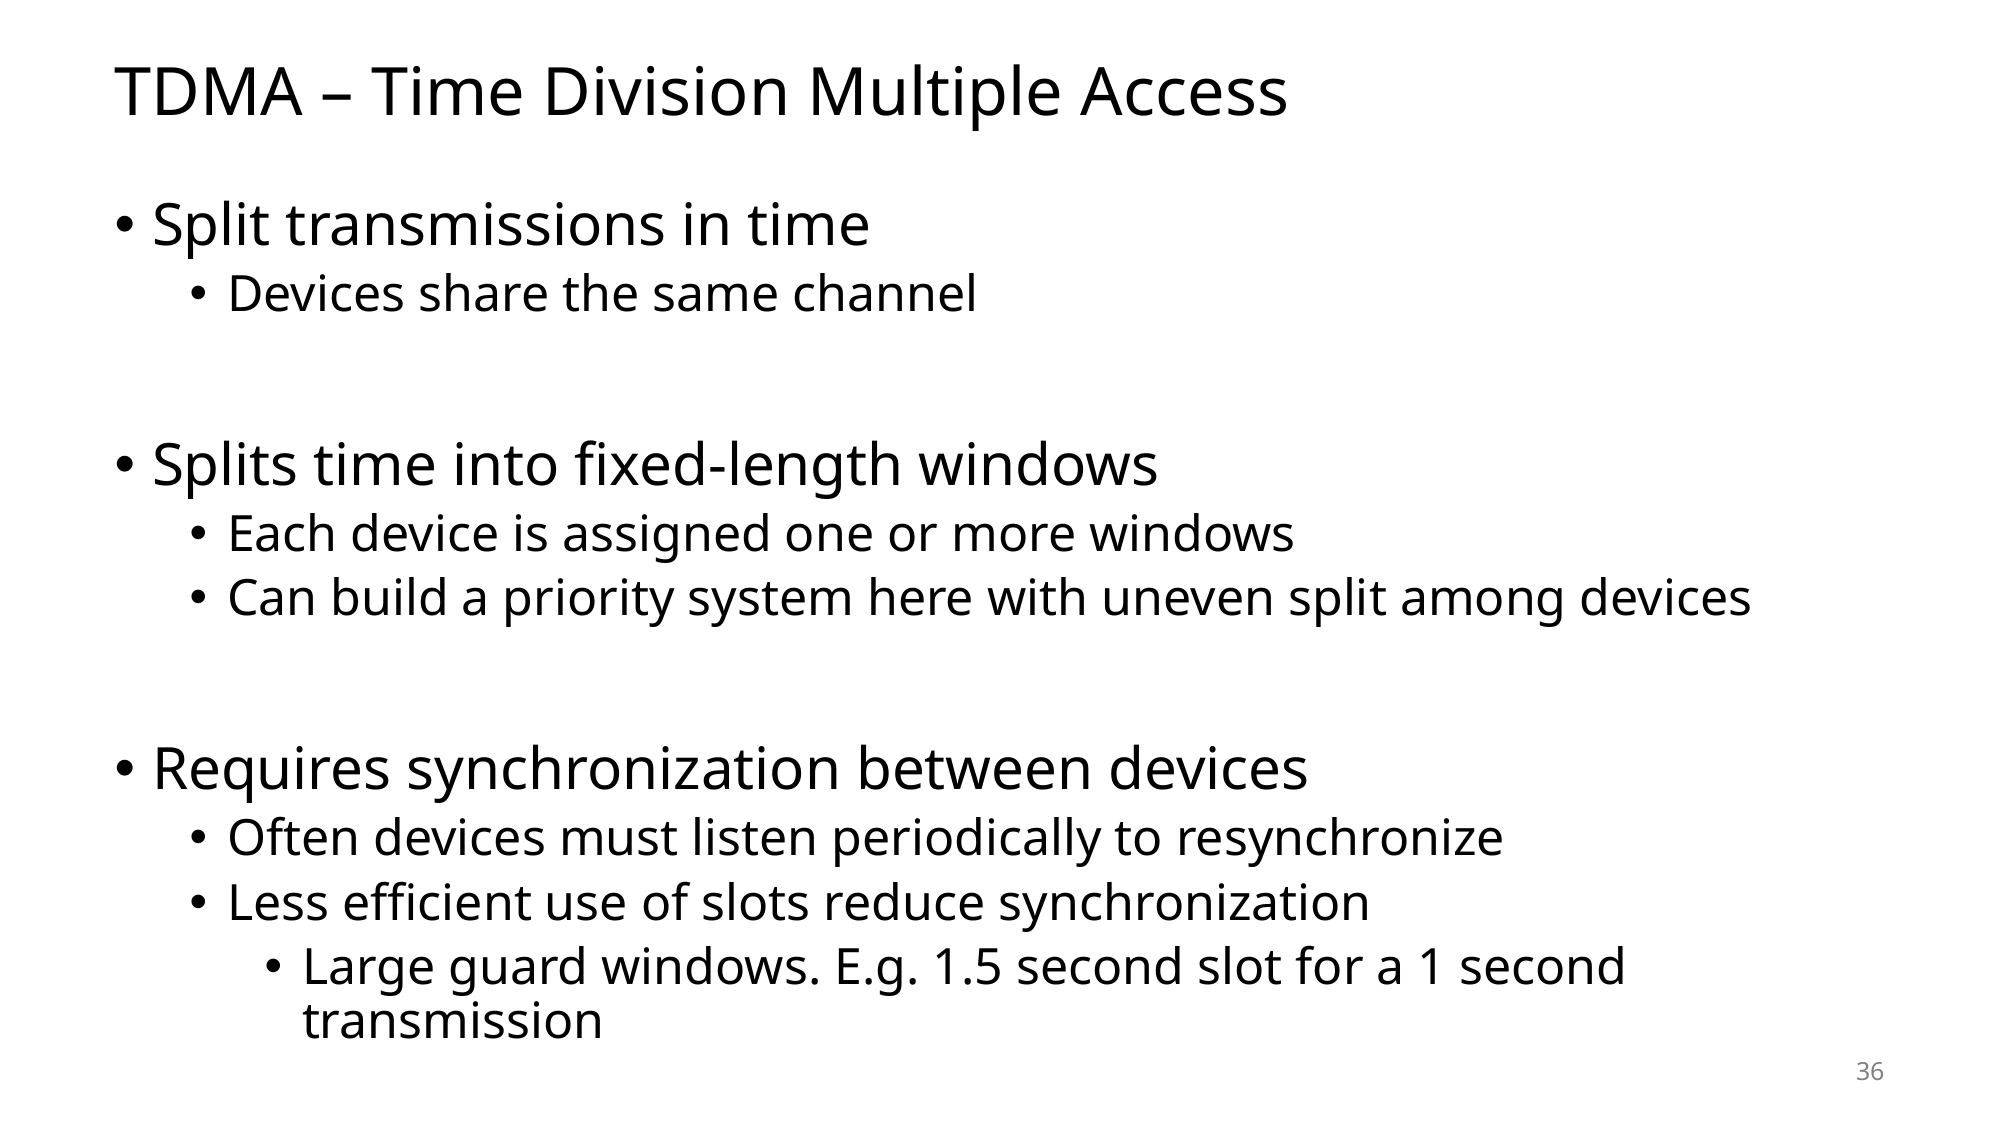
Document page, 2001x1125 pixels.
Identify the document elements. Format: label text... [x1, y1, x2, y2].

list Split transmissions in time Devices share the same channel Splits time into fixed-length windows Each device is assigned one or more windows Can build a priority system here with uneven split among devices Requires synchronization between devices Often devices must listen periodically to resynchronize Less efficient use of slots reduce synchronization Large guard windows. E.g. 1.5 second slot for a 1 second transmission [99, 187, 1900, 1013]
slide_number 36 [1749, 1042, 1900, 1103]
title TDMA – Time Division Multiple Access [99, 37, 1900, 150]
